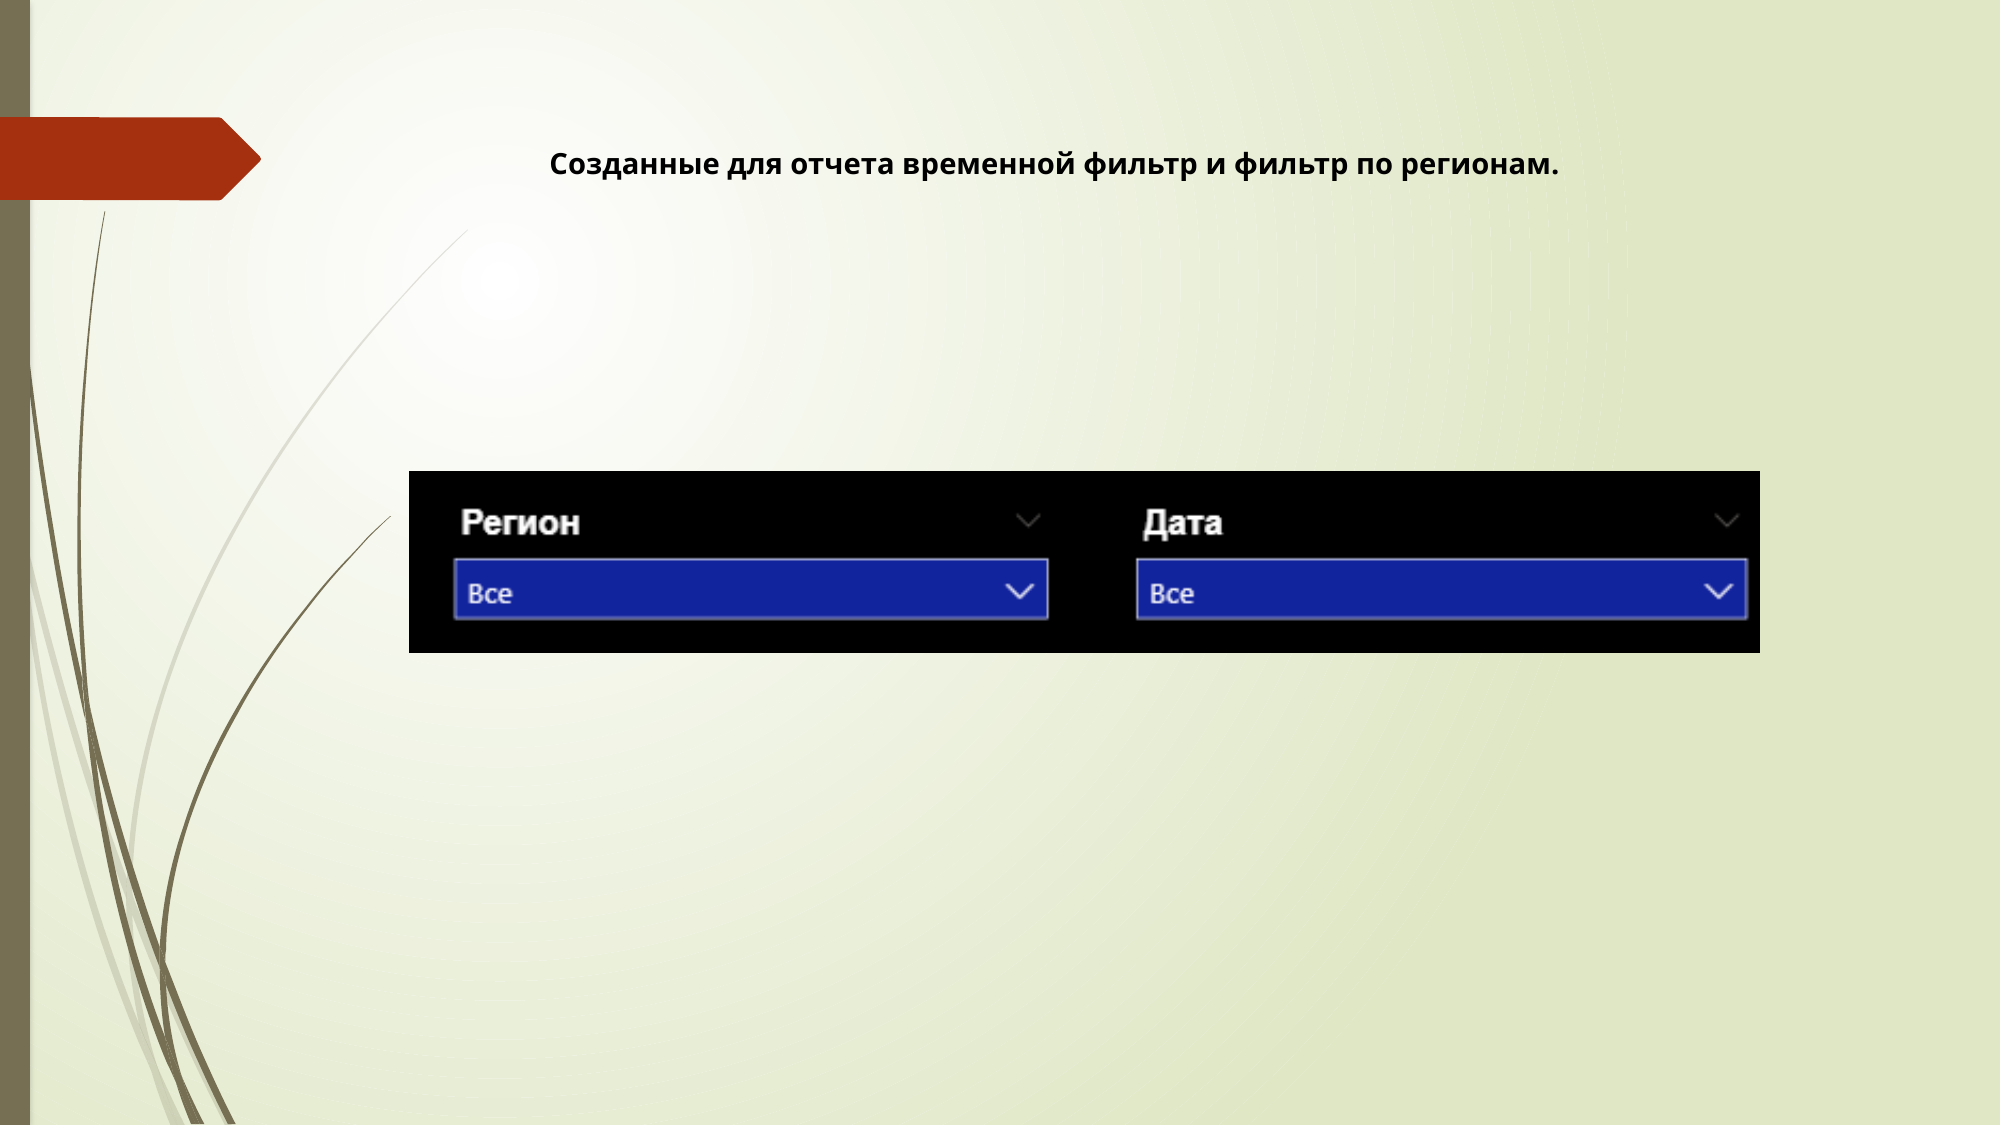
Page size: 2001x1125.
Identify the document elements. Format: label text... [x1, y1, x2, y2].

text_box Созданные для отчета временной фильтр и фильтр по регионам. [257, 120, 1852, 188]
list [409, 471, 1760, 654]
